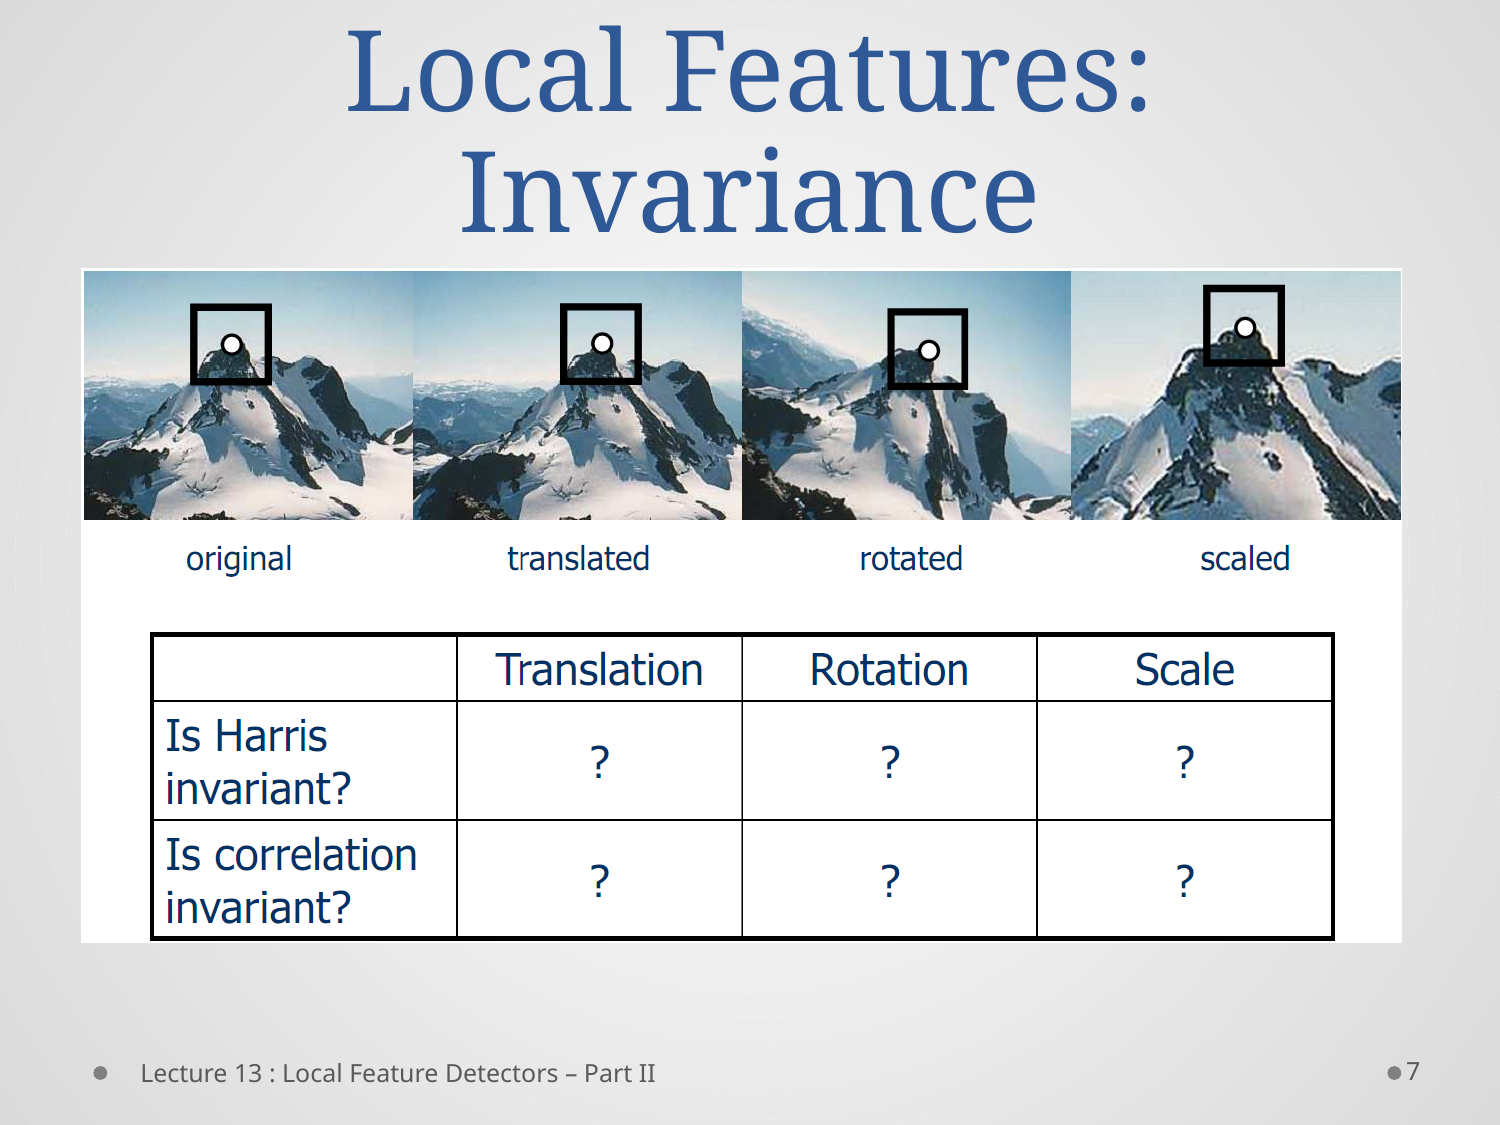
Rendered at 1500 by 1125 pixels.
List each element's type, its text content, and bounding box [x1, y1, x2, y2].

picture [80, 268, 1402, 943]
slide_number 7 [1401, 1042, 1494, 1103]
list [74, 262, 1426, 1043]
title Local Features: Invariance [75, 0, 1425, 262]
